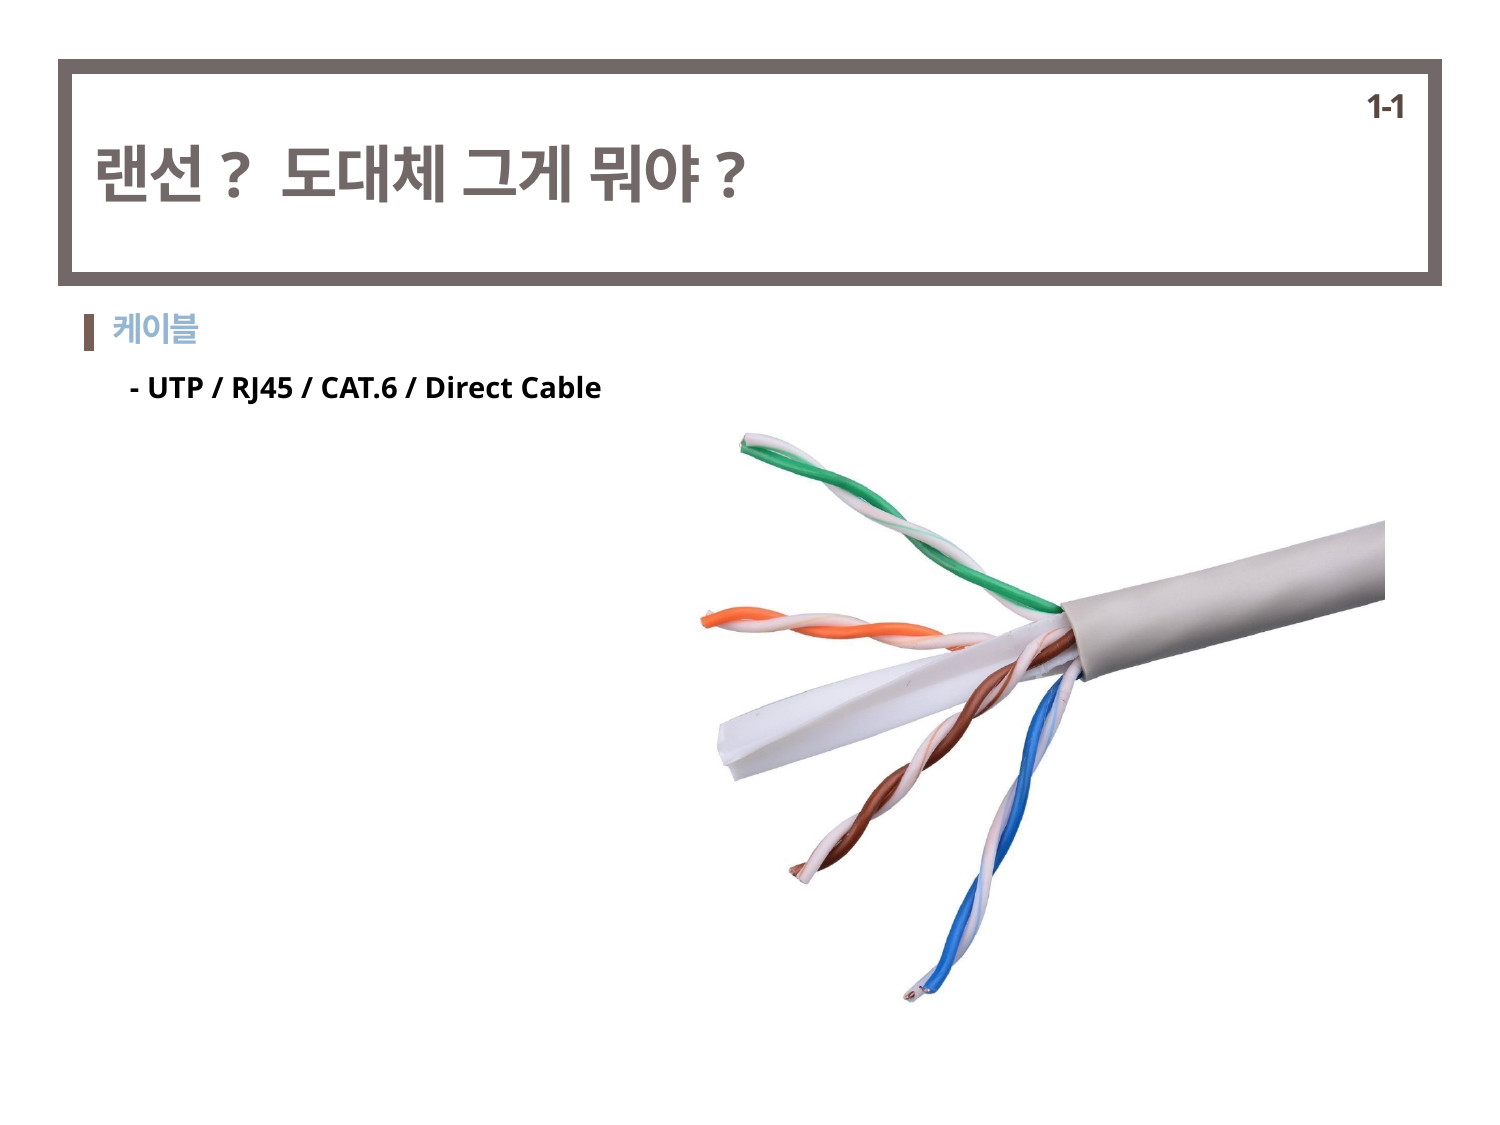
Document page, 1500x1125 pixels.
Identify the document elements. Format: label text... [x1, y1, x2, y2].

text_box [63, 64, 1437, 281]
picture [669, 355, 1385, 1071]
text_box 1-1 [1153, 78, 1424, 153]
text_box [88, 300, 220, 357]
text_box 랜선? 도대체 그게 뭐야? [78, 135, 1154, 211]
text_box - UTP / RJ45 / CAT.6 / Direct Cable [115, 362, 664, 413]
